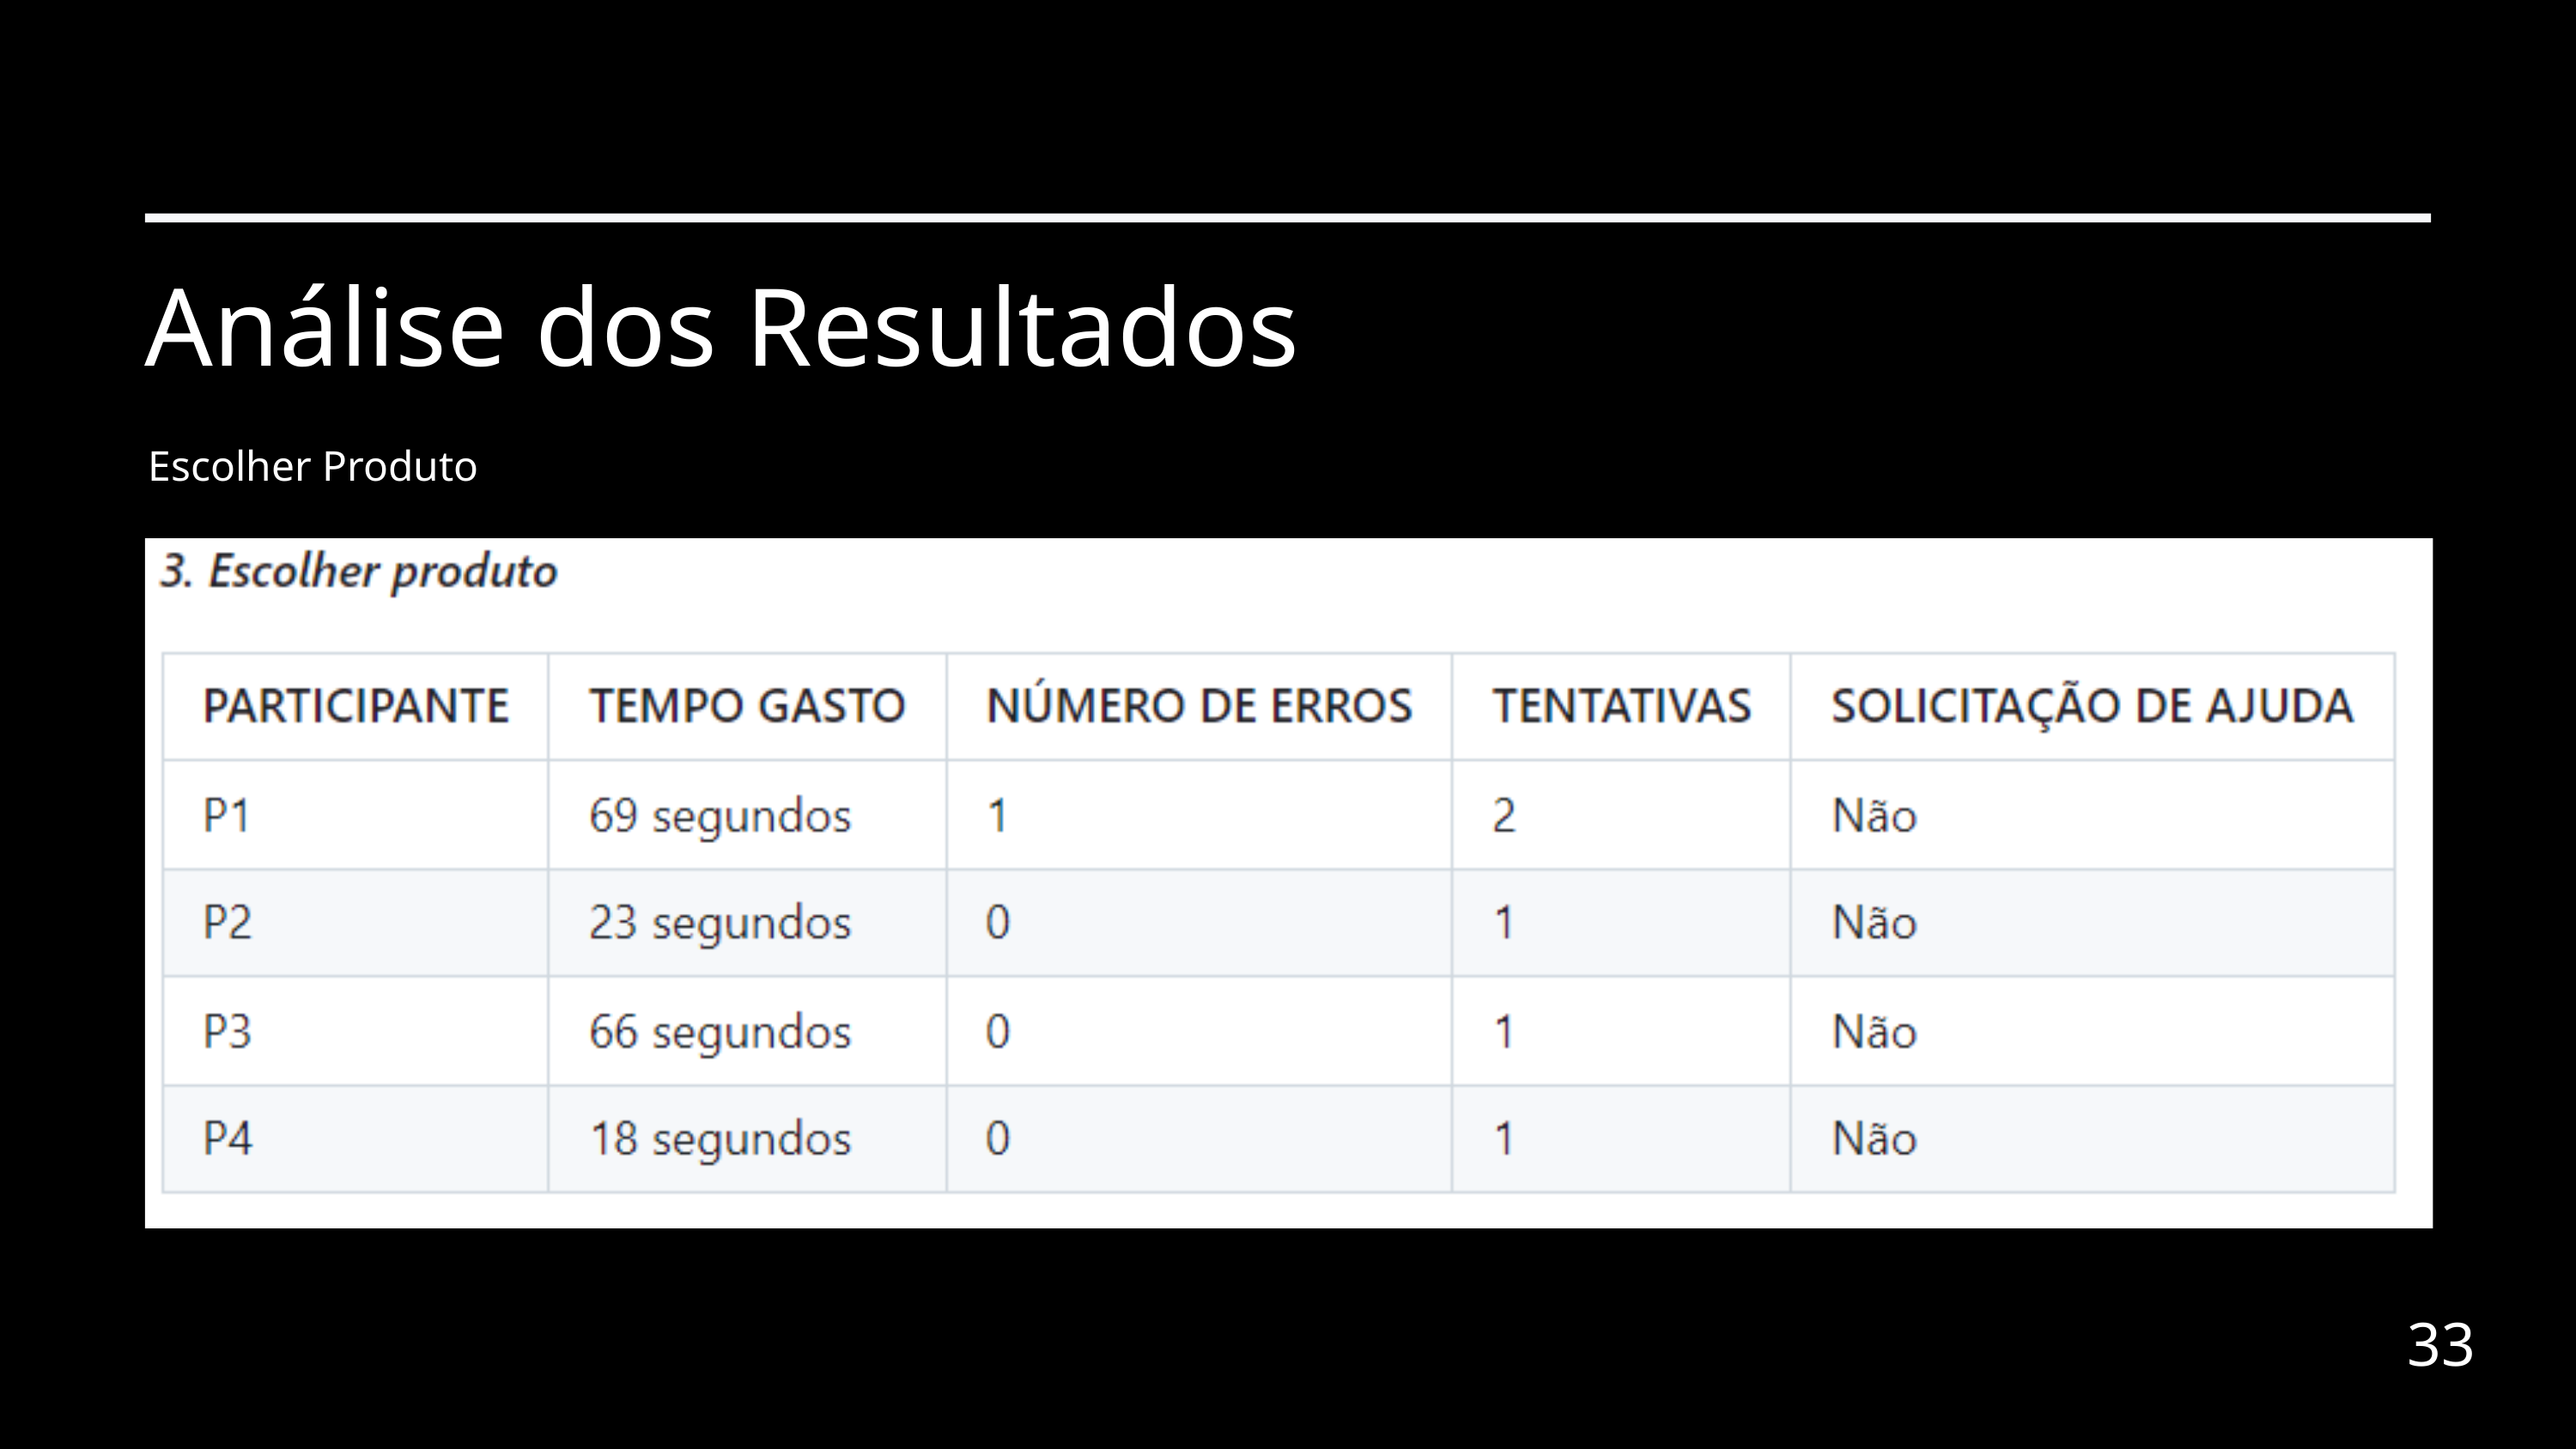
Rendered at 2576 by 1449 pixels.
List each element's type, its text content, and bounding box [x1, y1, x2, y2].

text_box [144, 538, 2433, 1228]
text_box 33 [2407, 1294, 2476, 1379]
text_box [144, 213, 2432, 223]
text_box Escolher Produto [148, 431, 1288, 489]
text_box Análise dos Resultados [144, 251, 2122, 387]
